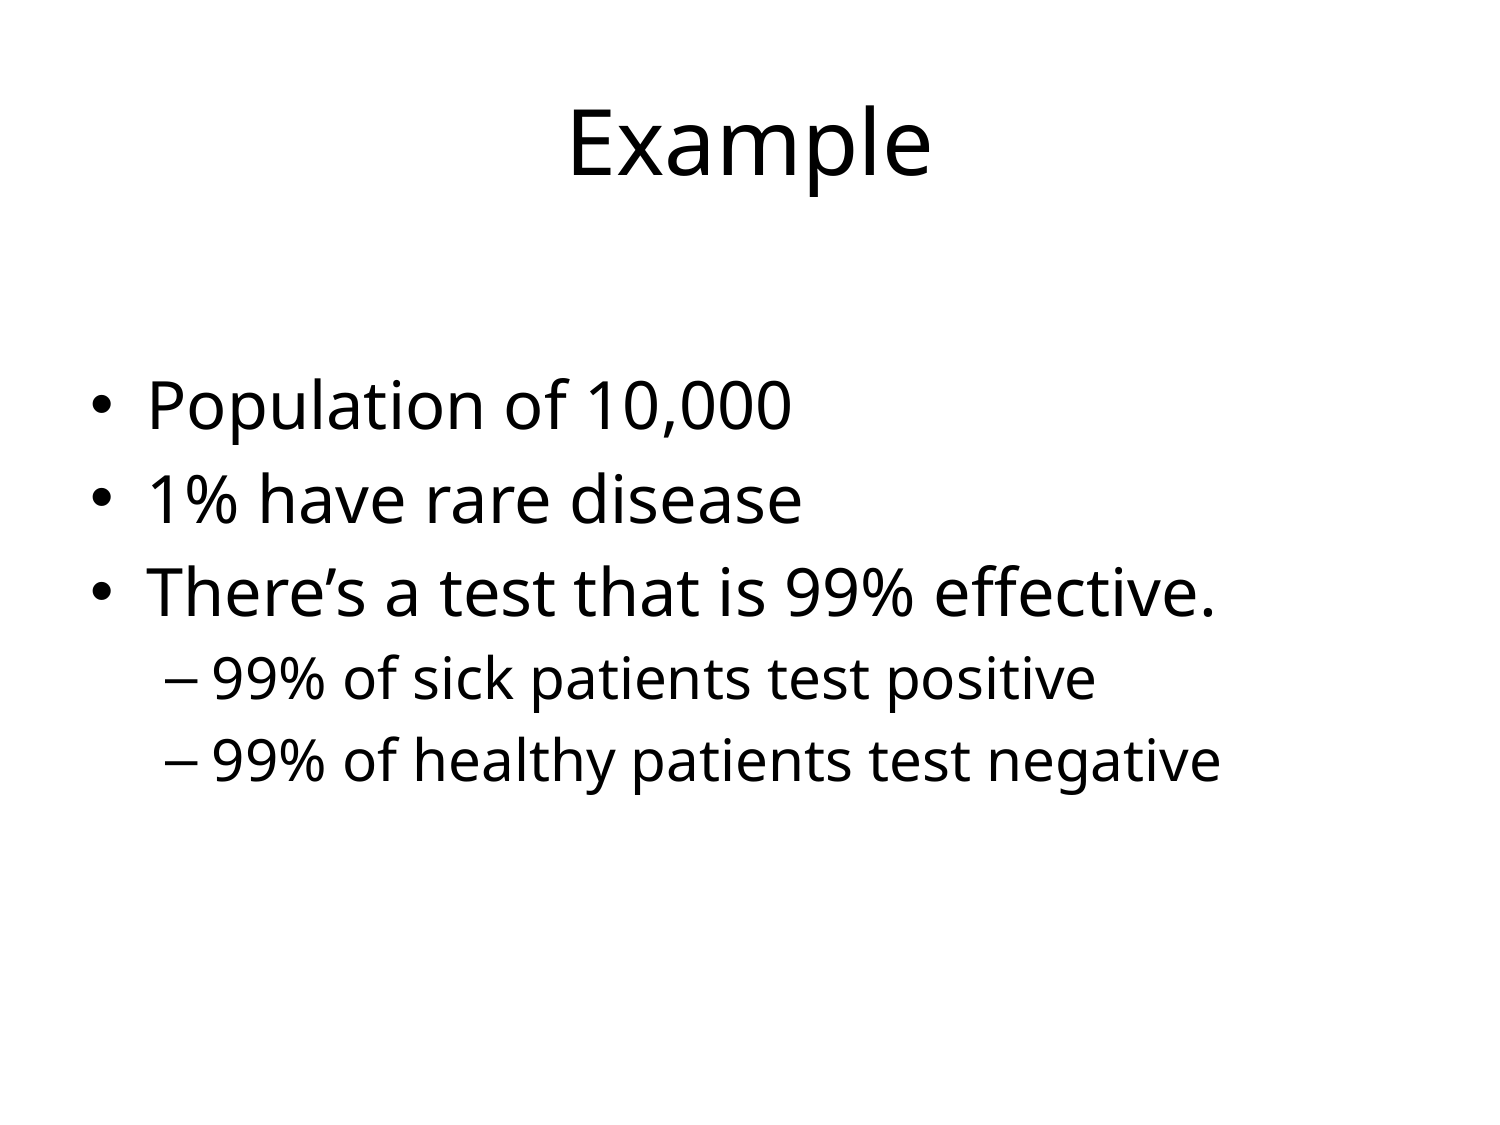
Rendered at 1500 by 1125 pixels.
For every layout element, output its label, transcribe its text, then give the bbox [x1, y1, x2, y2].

list Population of 10,000 1% have rare disease There’s a test that is 99% effective. 99% of sick patients test positive 99% of healthy patients test negative [75, 262, 1425, 1005]
title Example [75, 45, 1425, 233]
